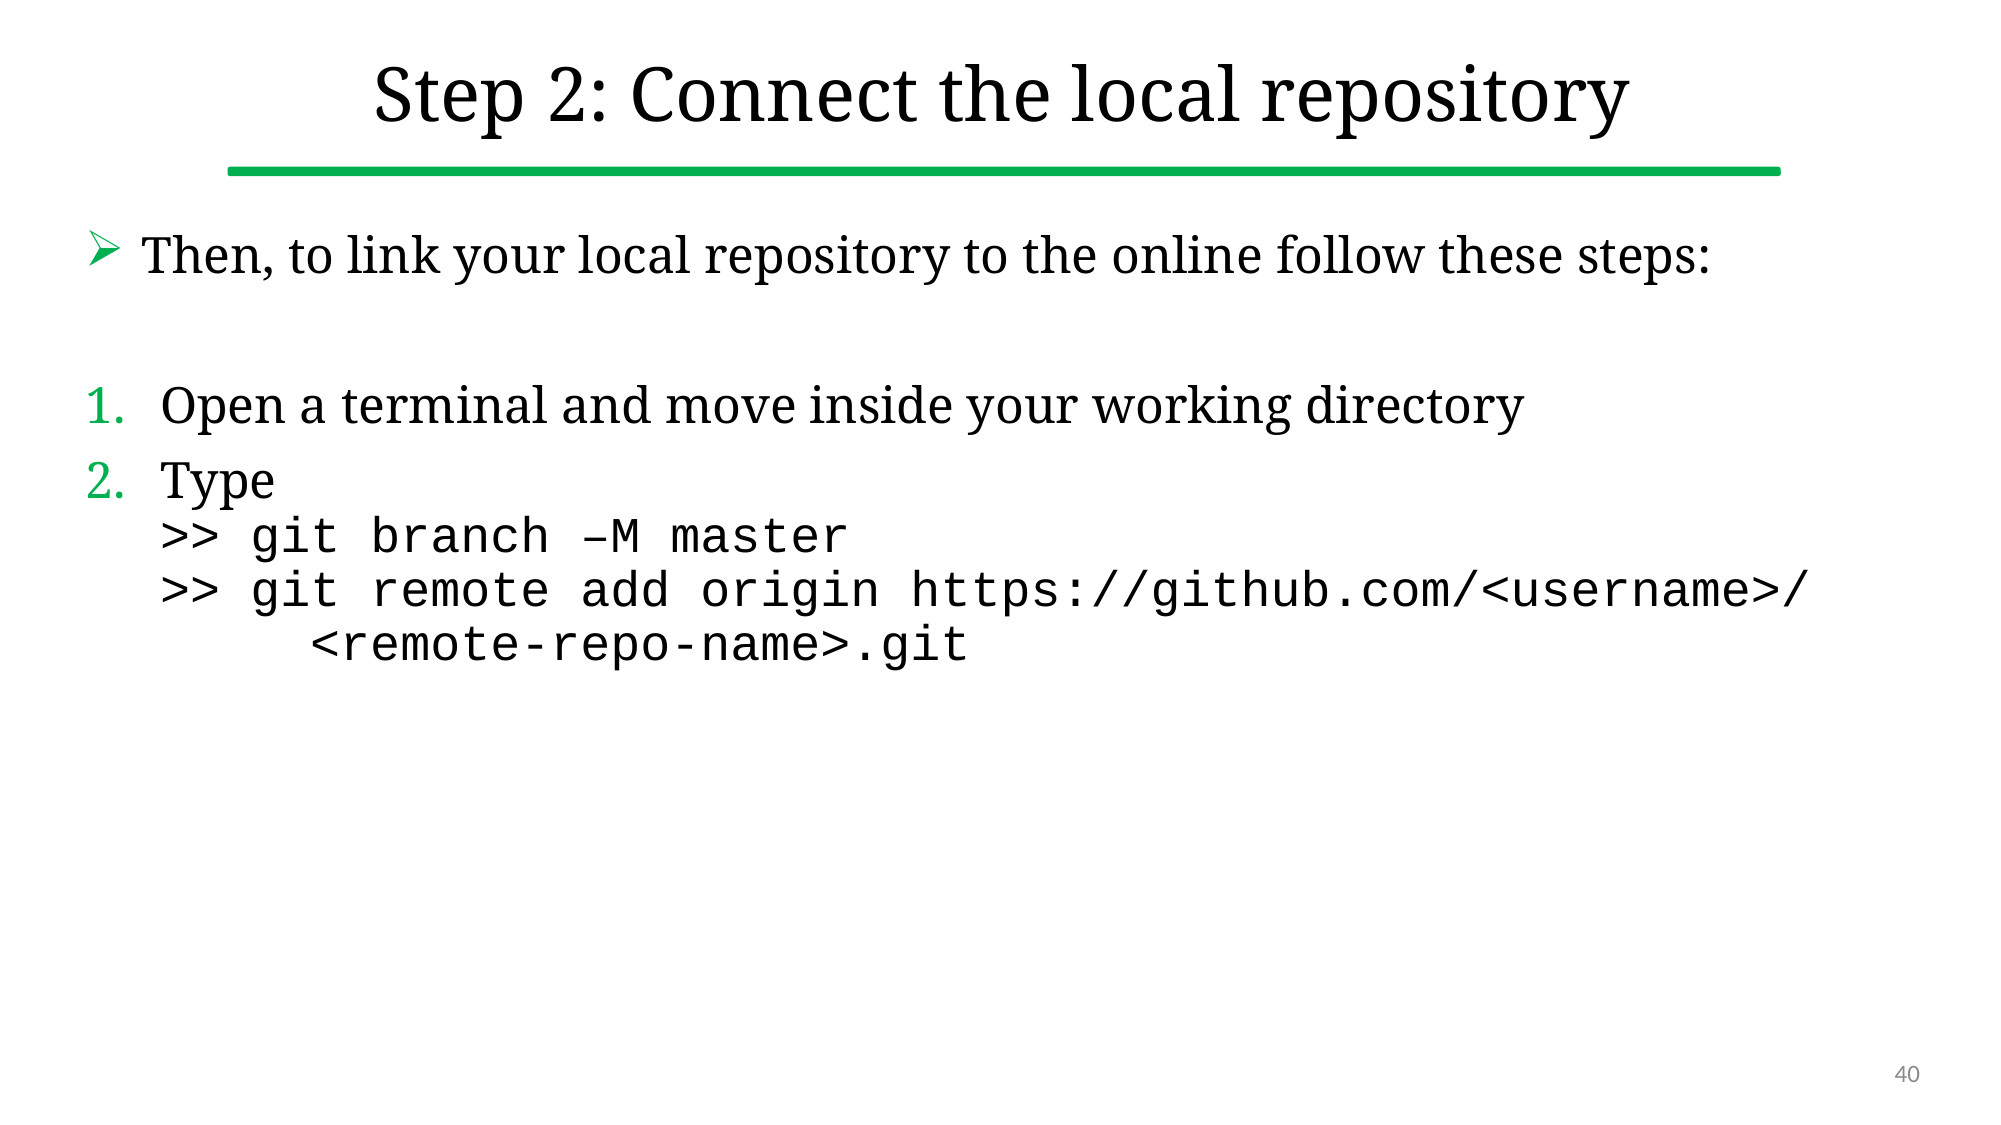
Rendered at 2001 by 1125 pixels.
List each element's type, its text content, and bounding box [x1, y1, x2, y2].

list Then, to link your local repository to the online follow these steps: Open a terminal and move inside your working directory Type >> git branch –M master >> git remote add origin https://github.com/<username>/ <remote-repo-name>.git [70, 223, 1856, 788]
slide_number 40 [1412, 1042, 1936, 1103]
title Step 2: Connect the local repository [70, 26, 1936, 168]
